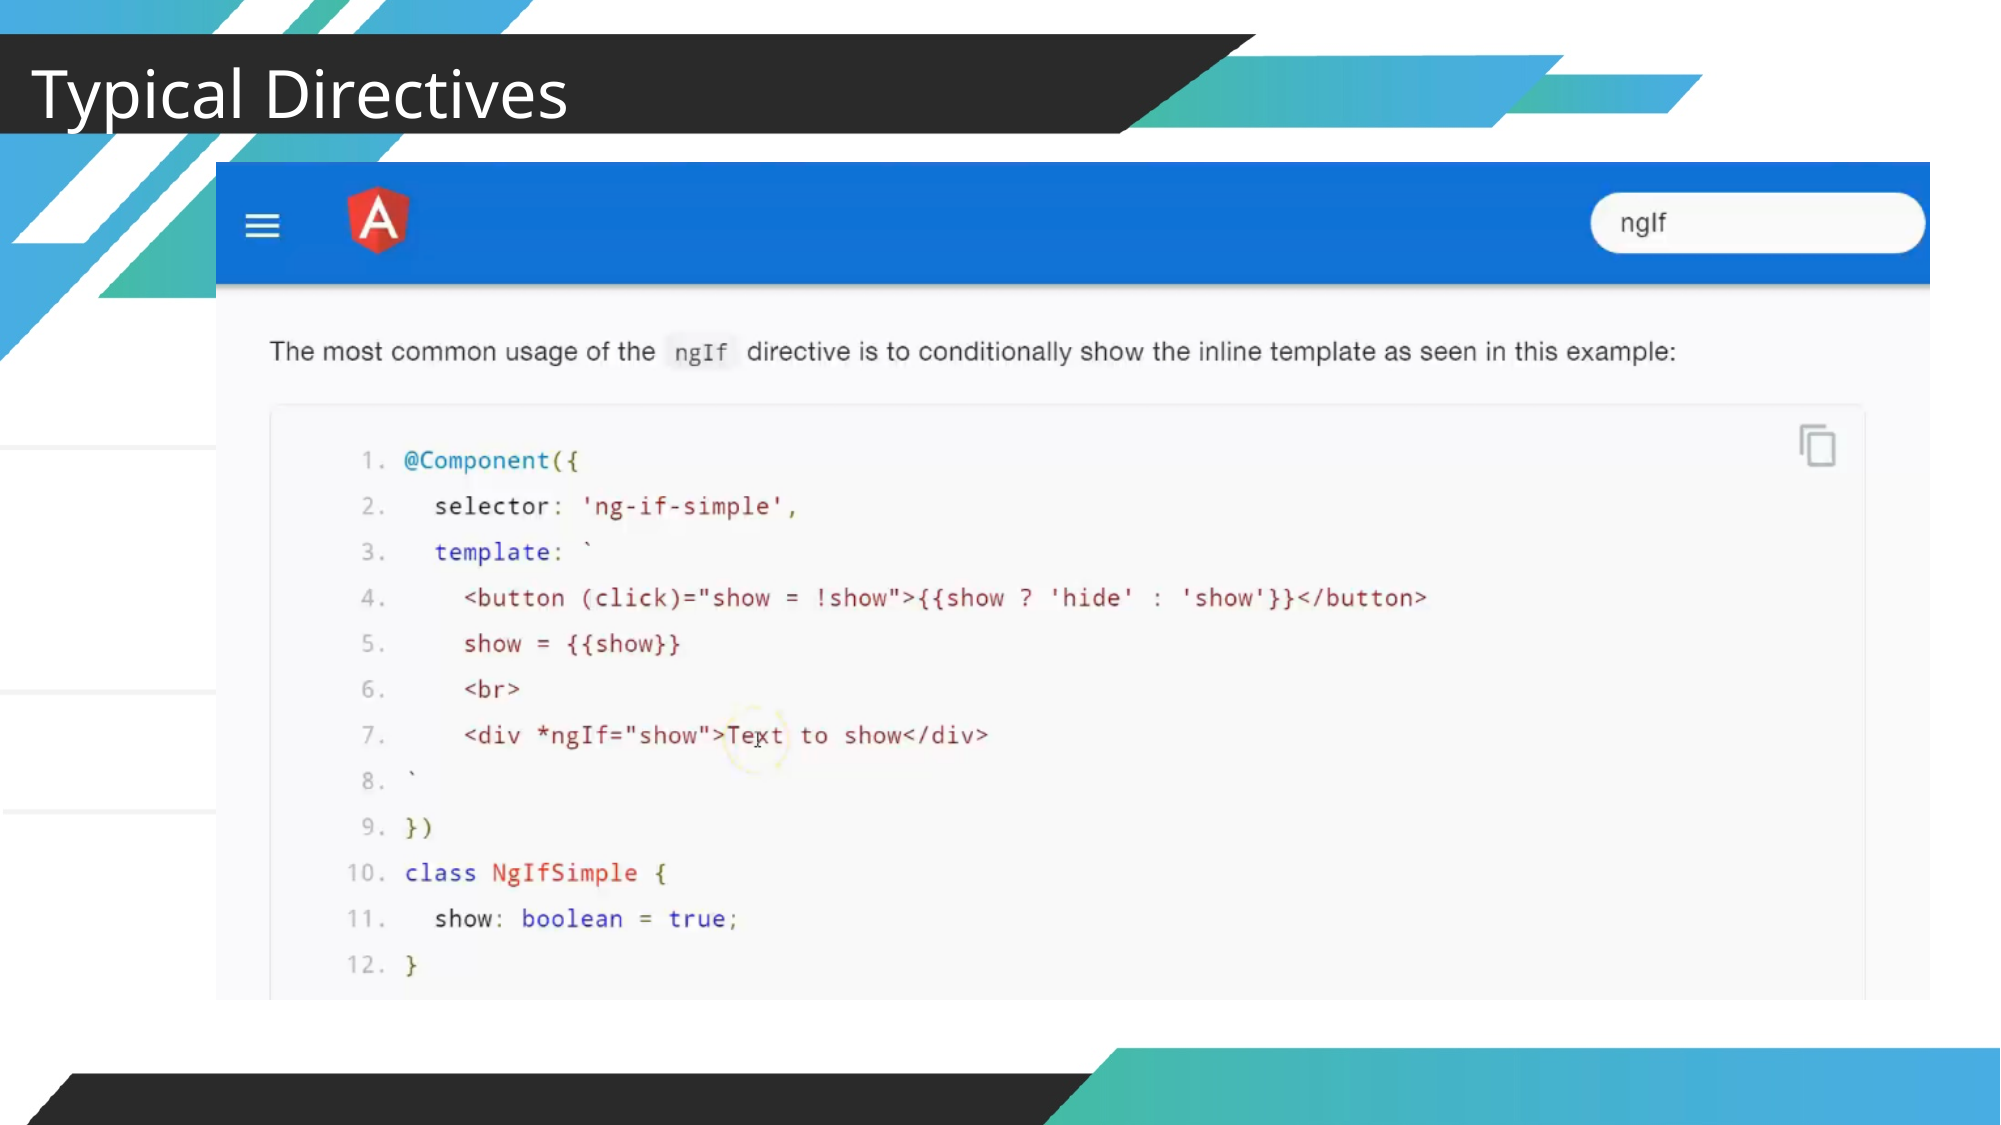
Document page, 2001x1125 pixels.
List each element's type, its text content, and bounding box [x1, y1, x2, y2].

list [216, 162, 1930, 1000]
picture [0, 0, 2000, 1125]
text_box Typical Directives [16, 44, 867, 140]
